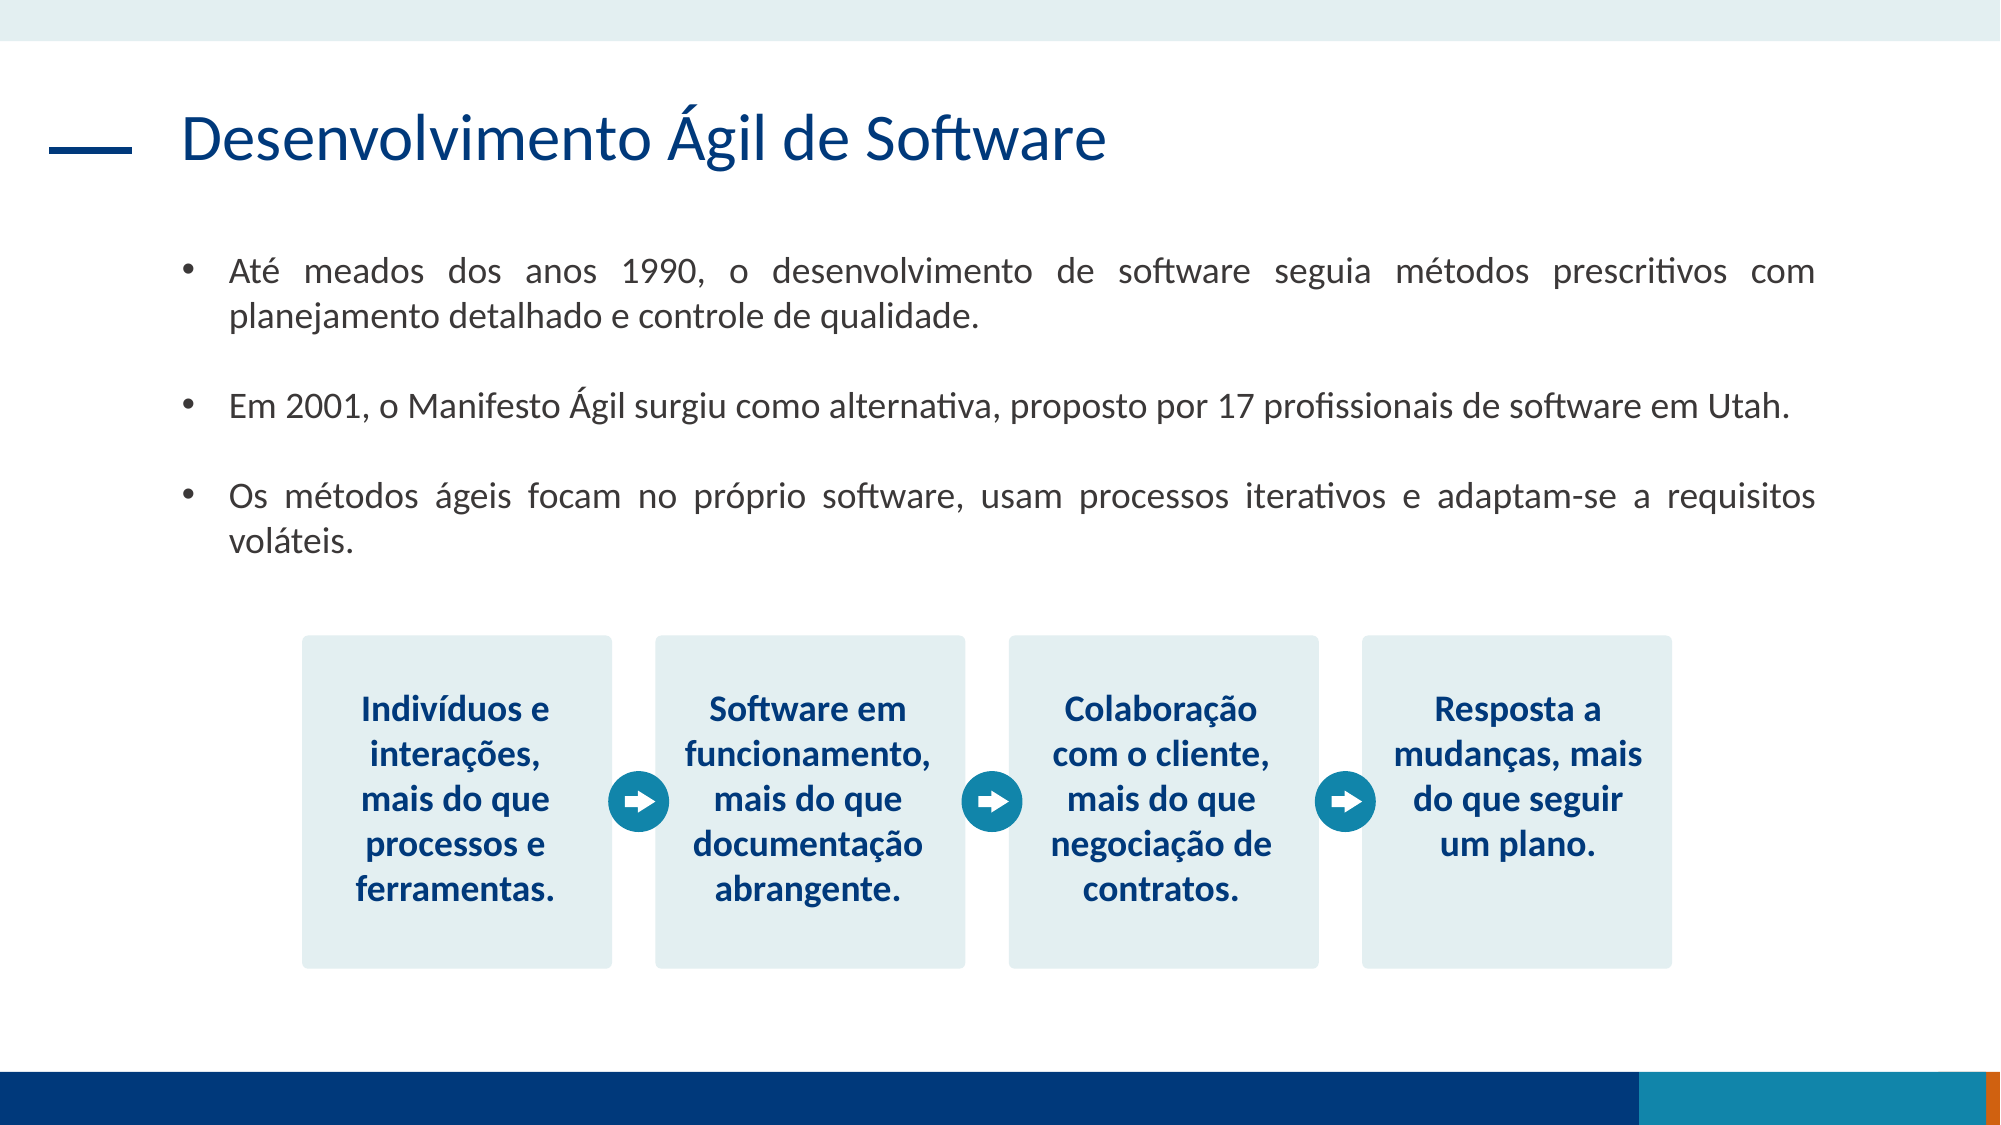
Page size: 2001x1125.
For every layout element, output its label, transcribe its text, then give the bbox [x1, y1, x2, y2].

text_box [623, 788, 658, 815]
text_box [654, 634, 967, 970]
text_box Indivíduos e interações, mais do que processos e ferramentas. [315, 676, 596, 917]
text_box Colaboração com o cliente, mais do que negociação de contratos. [1021, 676, 1302, 917]
text_box [1361, 634, 1674, 970]
text_box [301, 634, 614, 970]
text_box [977, 788, 1011, 815]
text_box Até meados dos anos 1990, o desenvolvimento de software seguia métodos prescritivos com planejamento detalhado e controle de qualidade. Em 2001, o Manifesto Ágil surgiu como alternativa, proposto por 17 profissionais de software em Utah. Os métodos ágeis focam no próprio software, usam processos iterativos e adaptam-se a requisitos voláteis. [167, 238, 1833, 568]
text_box Resposta a mudanças, mais do que seguir um plano. [1375, 676, 1662, 872]
text_box Software em funcionamento, mais do que documentação abrangente. [668, 676, 948, 917]
text_box [1330, 788, 1365, 815]
text_box [1007, 634, 1320, 970]
text_box [1313, 770, 1375, 834]
text_box [960, 770, 1024, 834]
list Desenvolvimento Ágil de Software [167, 95, 1833, 237]
text_box [607, 770, 668, 834]
